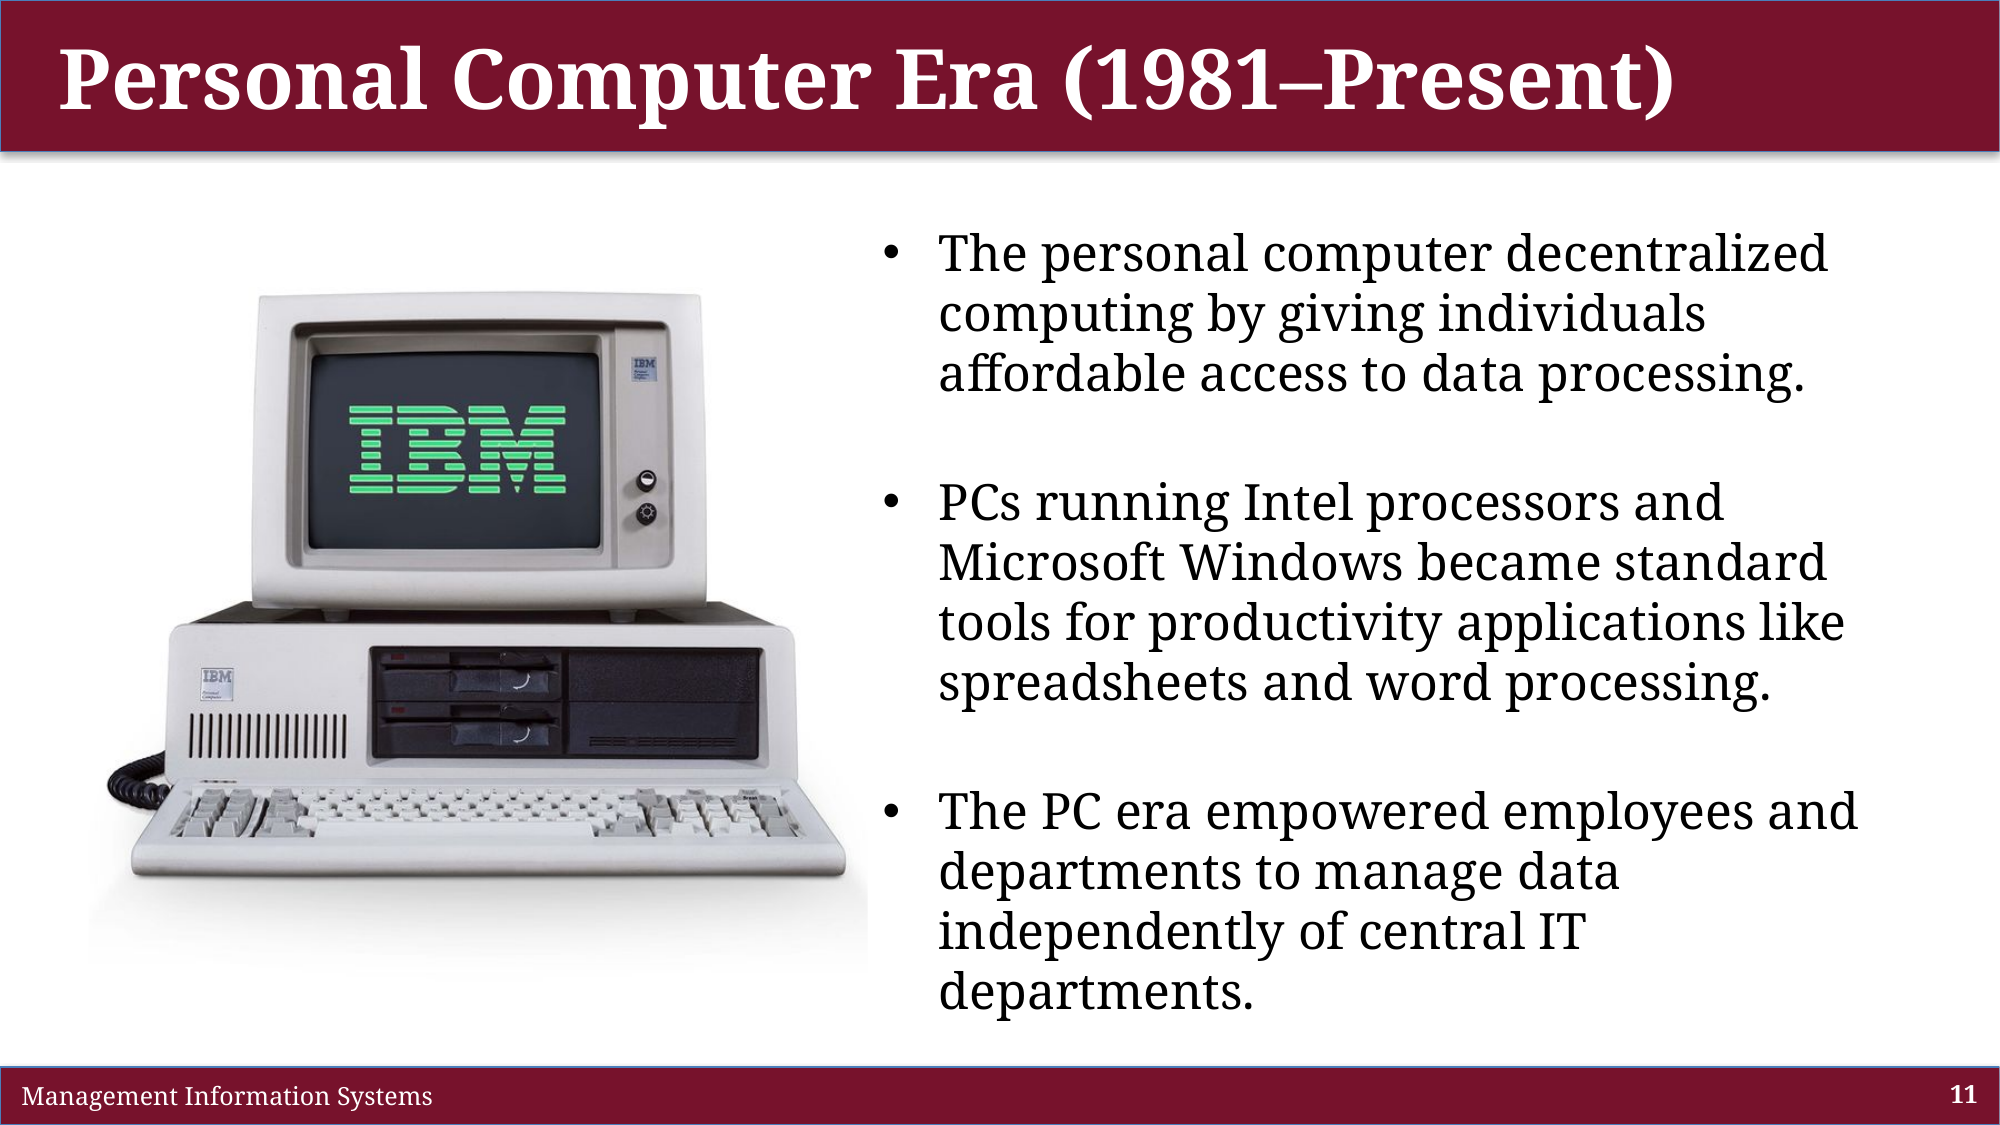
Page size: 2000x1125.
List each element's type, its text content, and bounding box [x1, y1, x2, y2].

text_box [475, 1066, 1649, 1125]
title Personal Computer Era (1981–Present) [0, 0, 2000, 152]
slide_number 11 [1649, 1066, 2000, 1125]
picture [88, 233, 868, 985]
footer Management Information Systems [0, 1066, 475, 1125]
list The personal computer decentralized computing by giving individuals affordable access to data processing. PCs running Intel processors and Microsoft Windows became standard tools for productivity applications like spreadsheets and word processing. The PC era empowered employees and departments to manage data independently of central IT departments. [867, 213, 1911, 1047]
